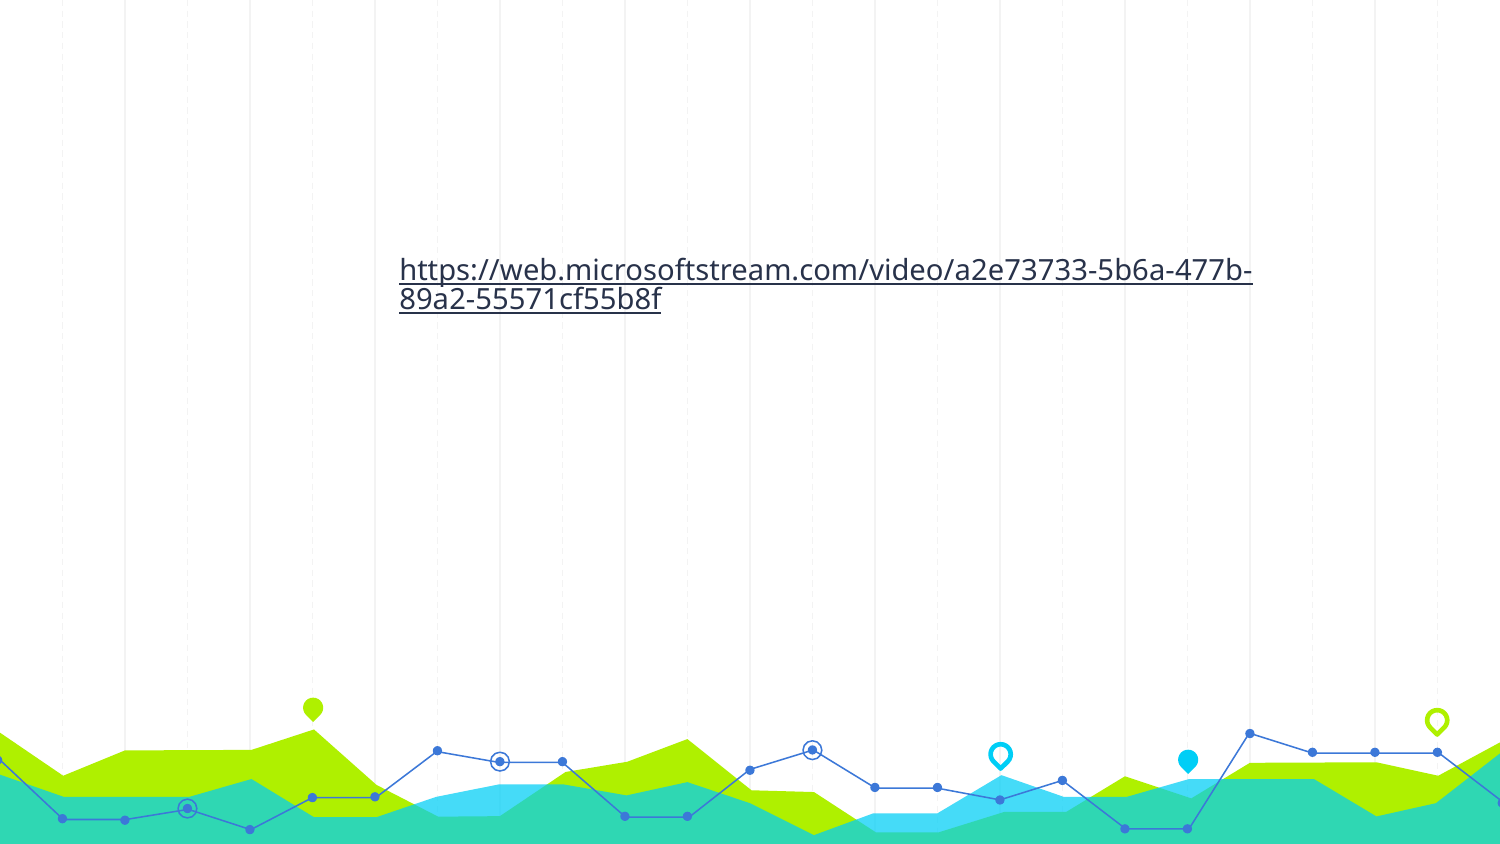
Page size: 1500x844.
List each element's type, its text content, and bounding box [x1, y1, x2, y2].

text_box https://web.microsoftstream.com/video/a2e73733-5b6a-477b-89a2-55571cf55b8f [384, 236, 1281, 307]
